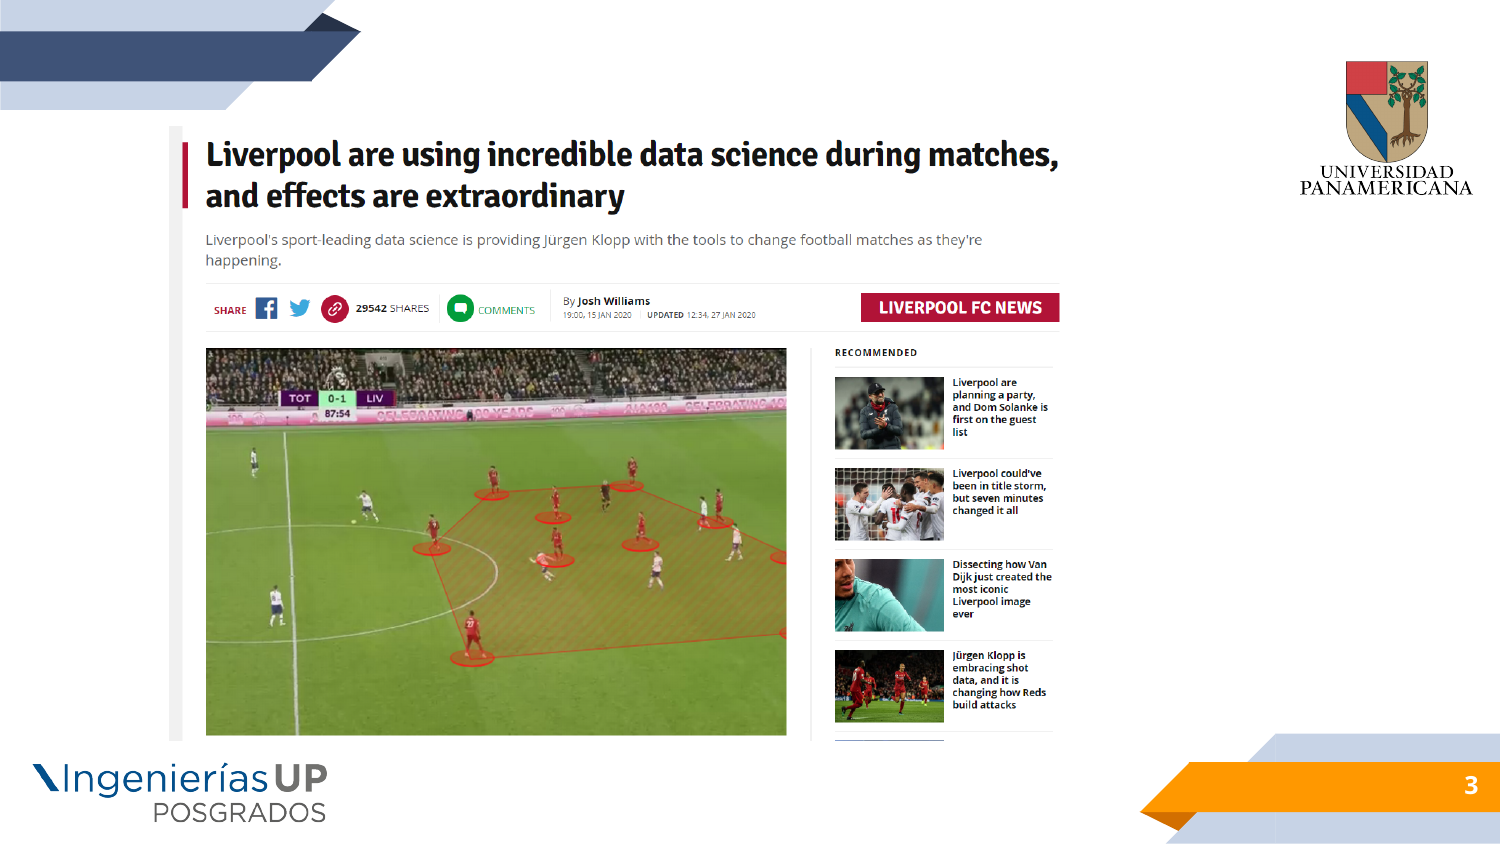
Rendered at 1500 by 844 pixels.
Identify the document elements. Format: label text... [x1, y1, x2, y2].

picture [1286, 44, 1490, 210]
picture [15, 126, 1082, 844]
slide_number 3 [1249, 760, 1494, 813]
